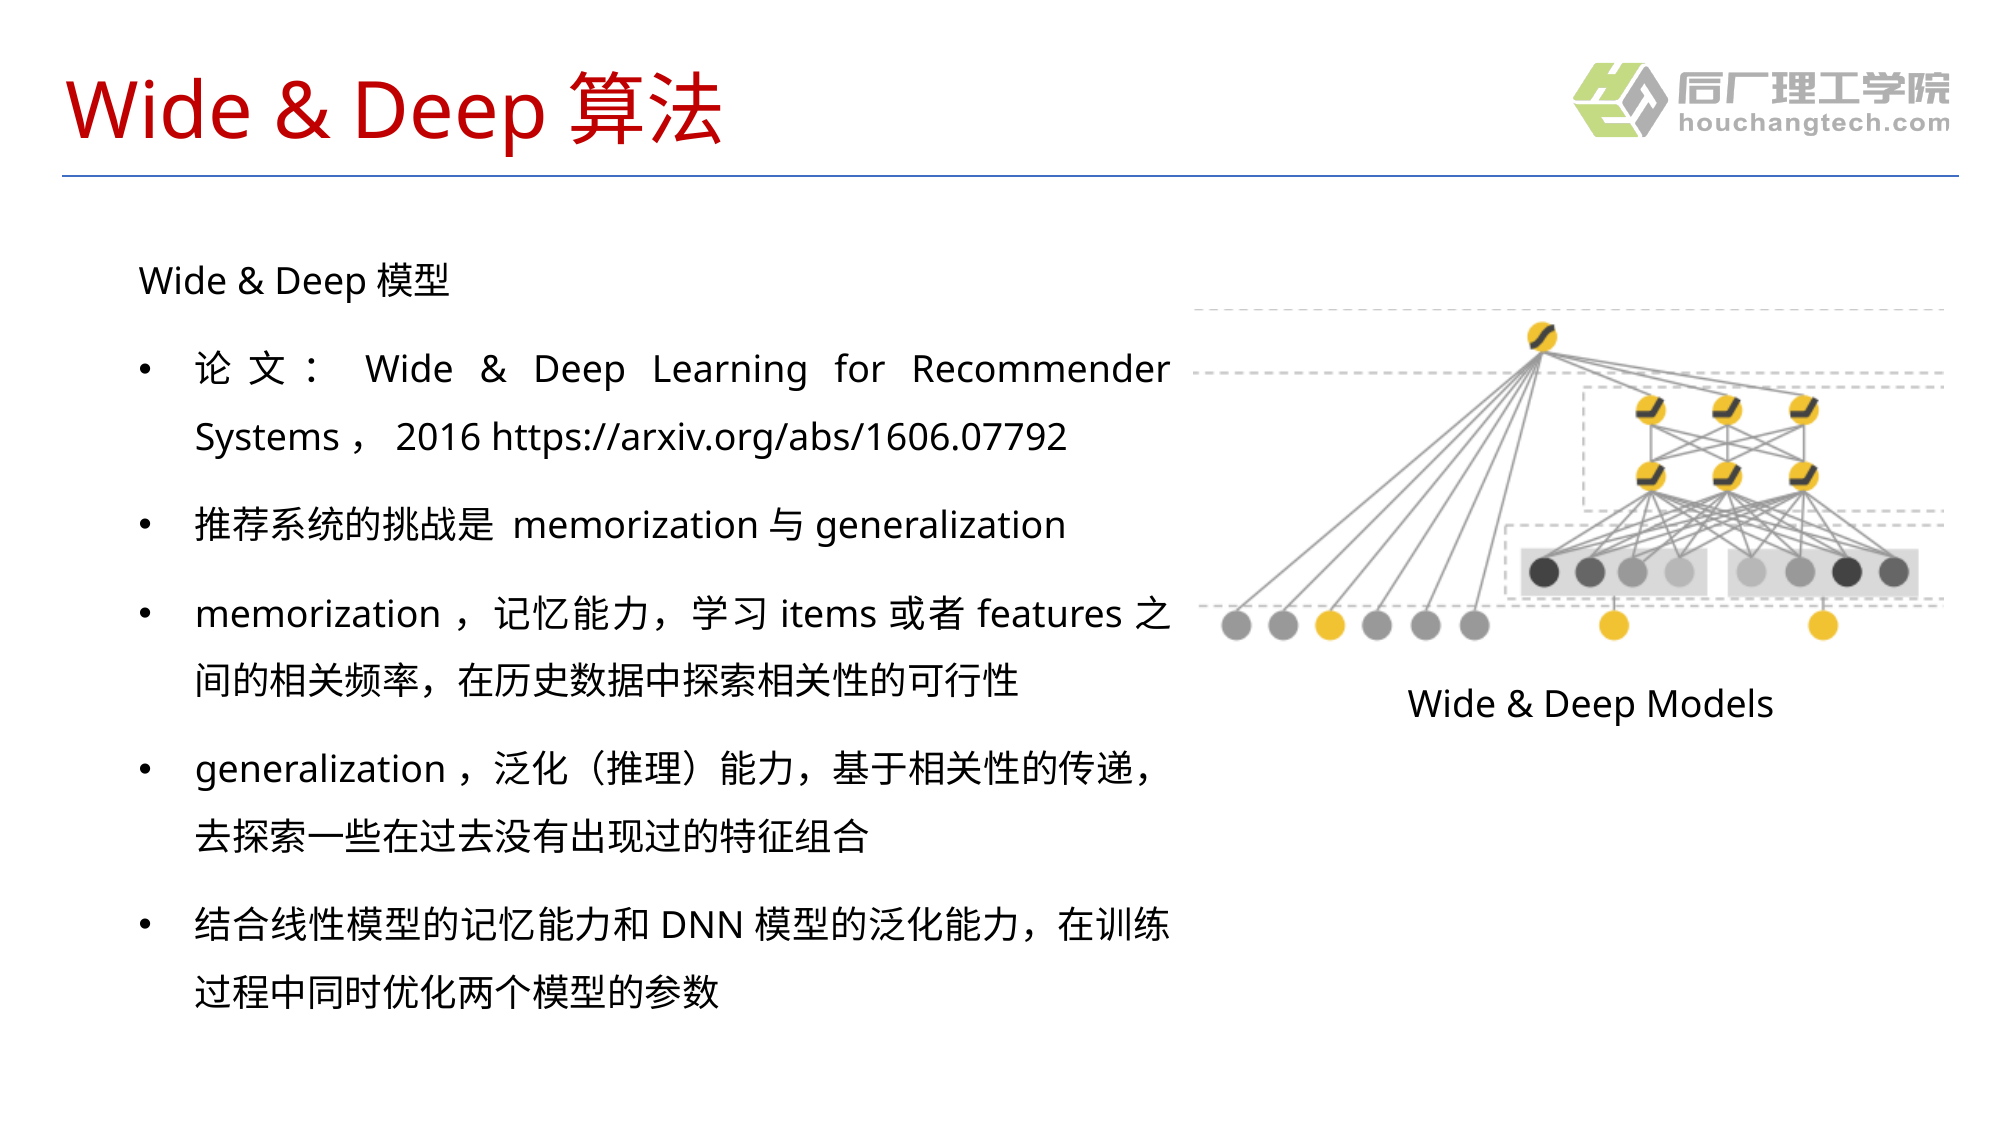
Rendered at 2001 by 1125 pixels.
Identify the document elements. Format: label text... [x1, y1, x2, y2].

picture [1192, 309, 1944, 651]
text_box Wide & Deep Models [1399, 651, 1869, 751]
text_box Wide & Deep模型 论文：Wide & Deep Learning for Recommender Systems，2016 https://arxiv.org/abs/1606.07792 推荐系统的挑战是 memorization与generalization memorization，记忆能力，学习items或者features之间的相关频率，在历史数据中探索相关性的可行性 generalization，泛化（推理）能力，基于相关性的传递，去探索一些在过去没有出现过的特征组合 结合线性模型的记忆能力和DNN模型的泛化能力，在训练过程中同时优化两个模型的参数 [130, 227, 1180, 918]
title Wide & Deep算法 [57, 59, 1728, 167]
